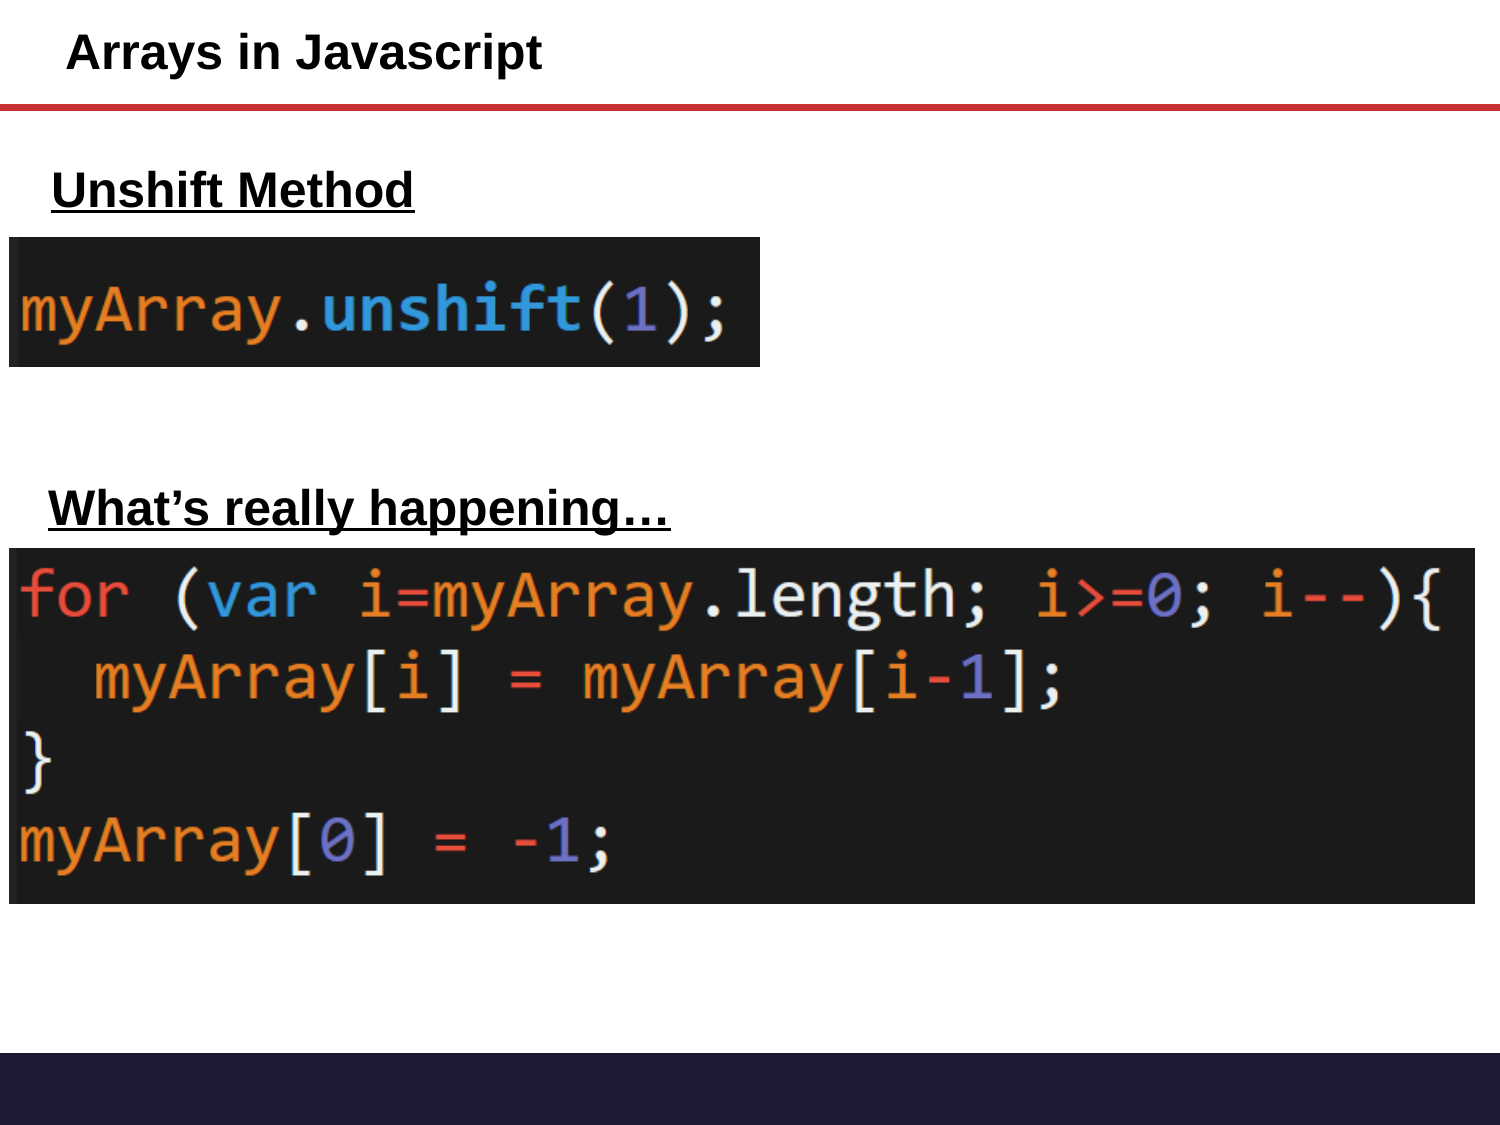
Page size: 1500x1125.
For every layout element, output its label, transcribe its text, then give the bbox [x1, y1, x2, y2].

title Arrays in Javascript [50, 0, 1425, 108]
picture [9, 237, 760, 367]
picture [9, 548, 1475, 904]
text_box Unshift Method [36, 149, 1433, 225]
text_box What’s really happening… [33, 467, 1430, 543]
